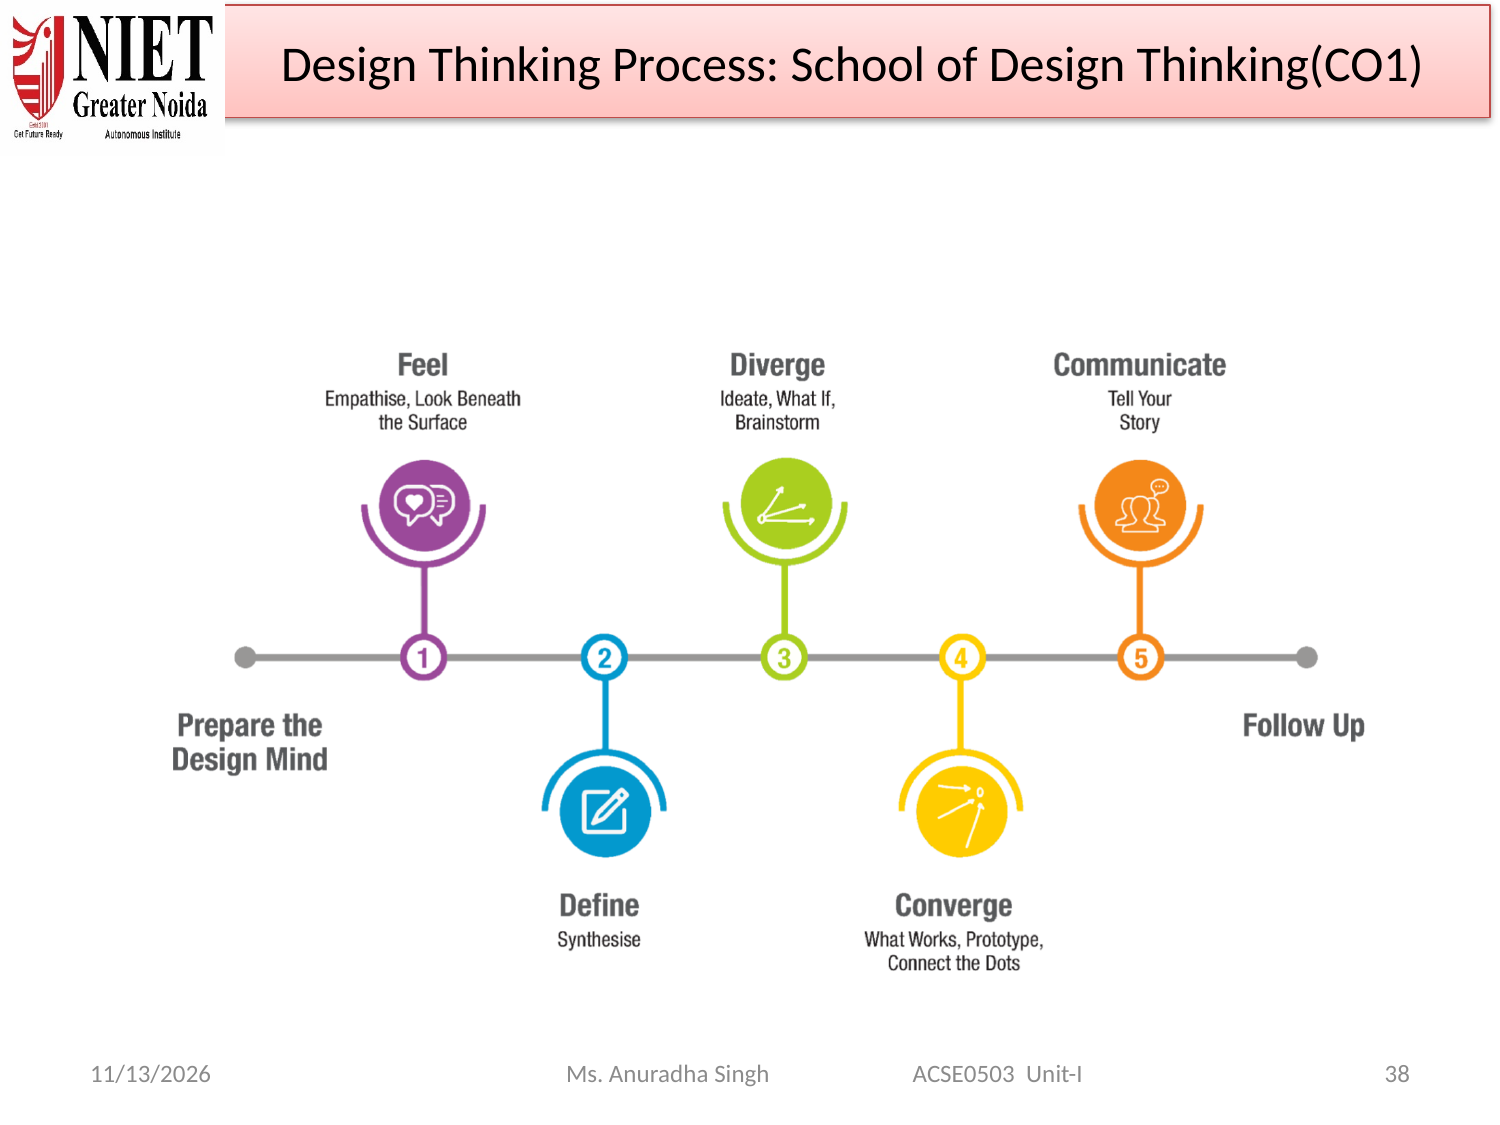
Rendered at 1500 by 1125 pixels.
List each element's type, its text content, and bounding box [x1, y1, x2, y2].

slide_number 38 [1074, 1042, 1425, 1103]
footer Ms. Anuradha Singh ACSE0503 Unit-I [412, 1042, 1074, 1103]
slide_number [75, 1042, 412, 1103]
text_box Design Thinking Process: School of Design Thinking(CO1) [228, 4, 1491, 118]
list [74, 286, 1426, 982]
picture [0, 0, 226, 156]
